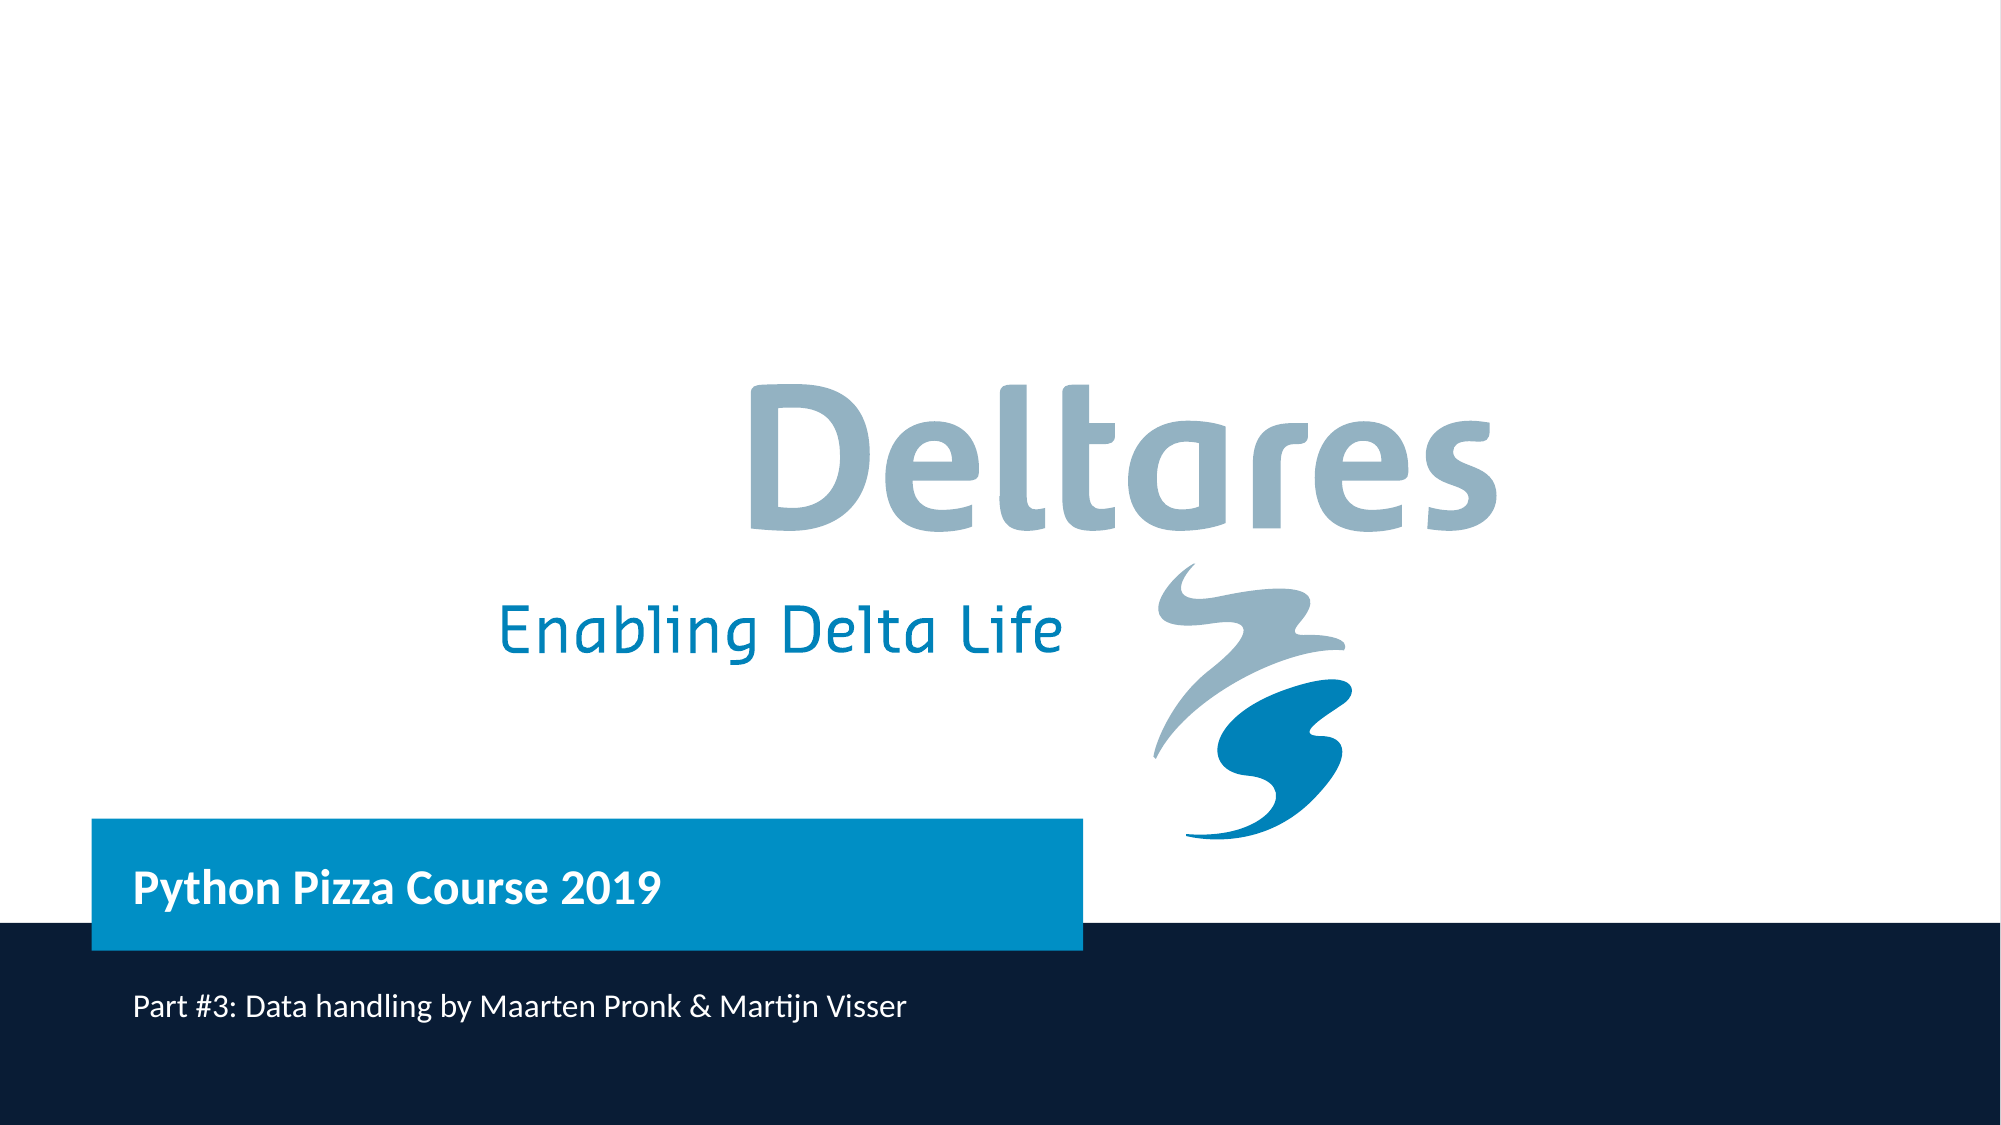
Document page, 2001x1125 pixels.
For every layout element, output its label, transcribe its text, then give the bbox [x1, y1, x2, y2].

list Python Pizza Course 2019 [91, 818, 1084, 951]
list Part #3: Data handling by Maarten Pronk & Martijn Visser [91, 967, 1084, 1042]
